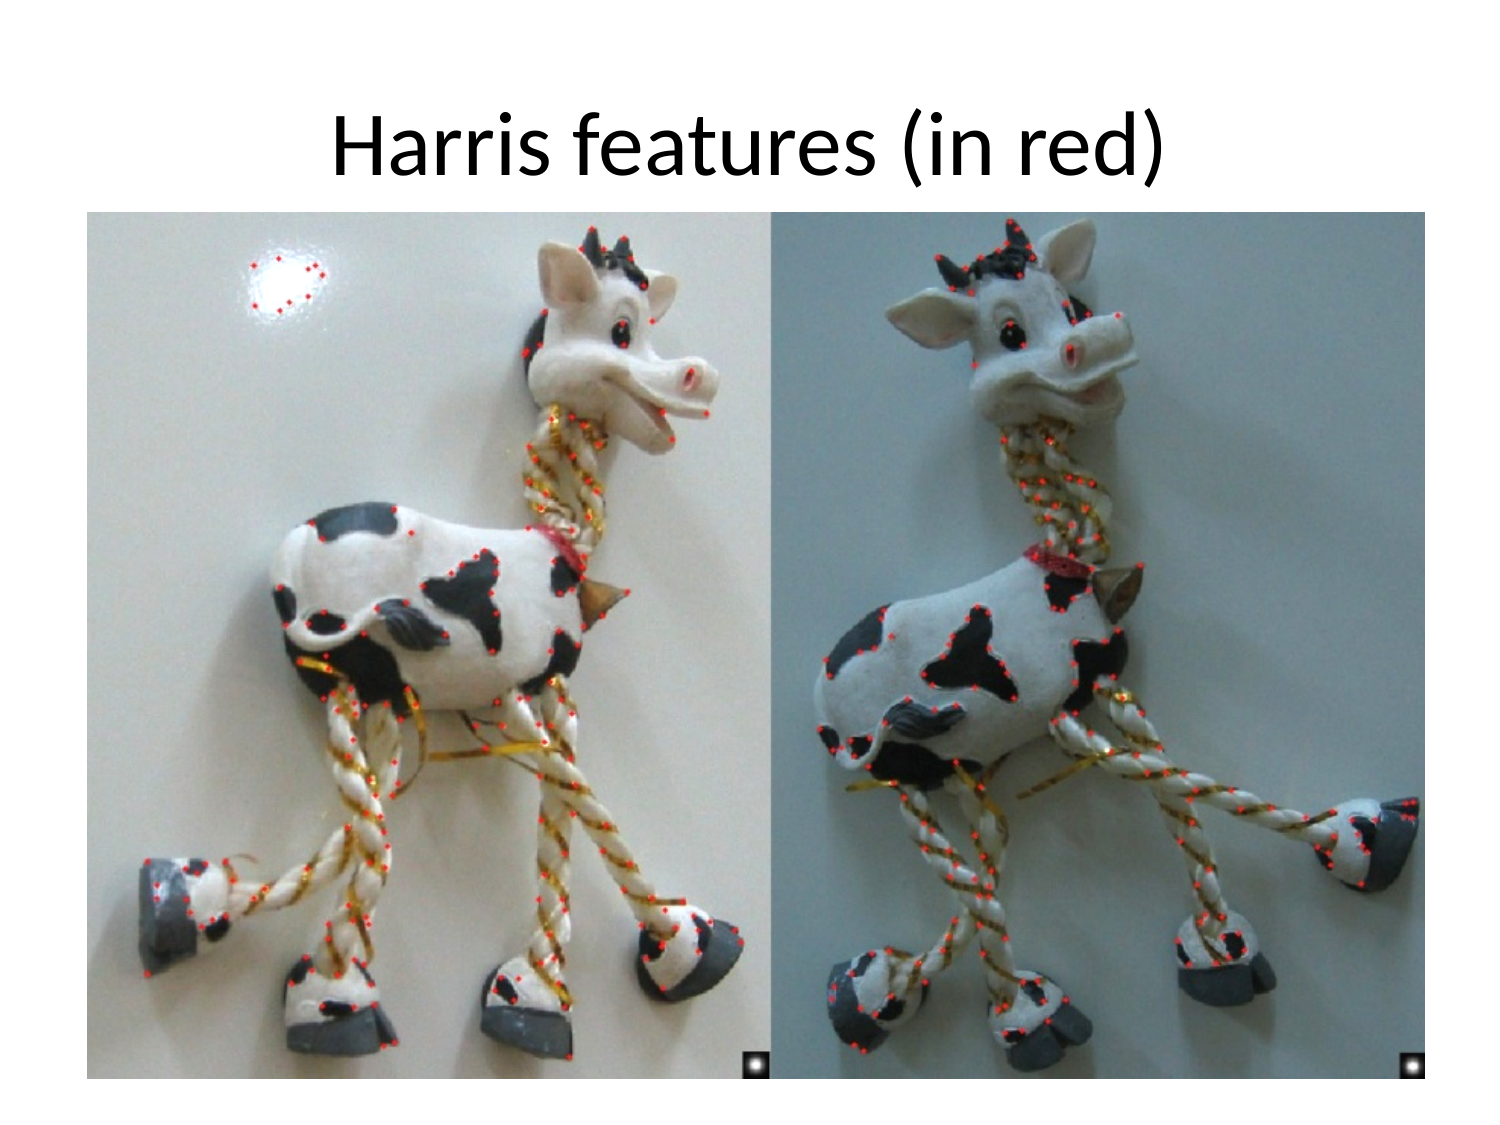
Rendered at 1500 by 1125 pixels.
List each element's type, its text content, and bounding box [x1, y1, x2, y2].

title Harris features (in red) [75, 45, 1425, 233]
picture [87, 212, 1426, 1079]
